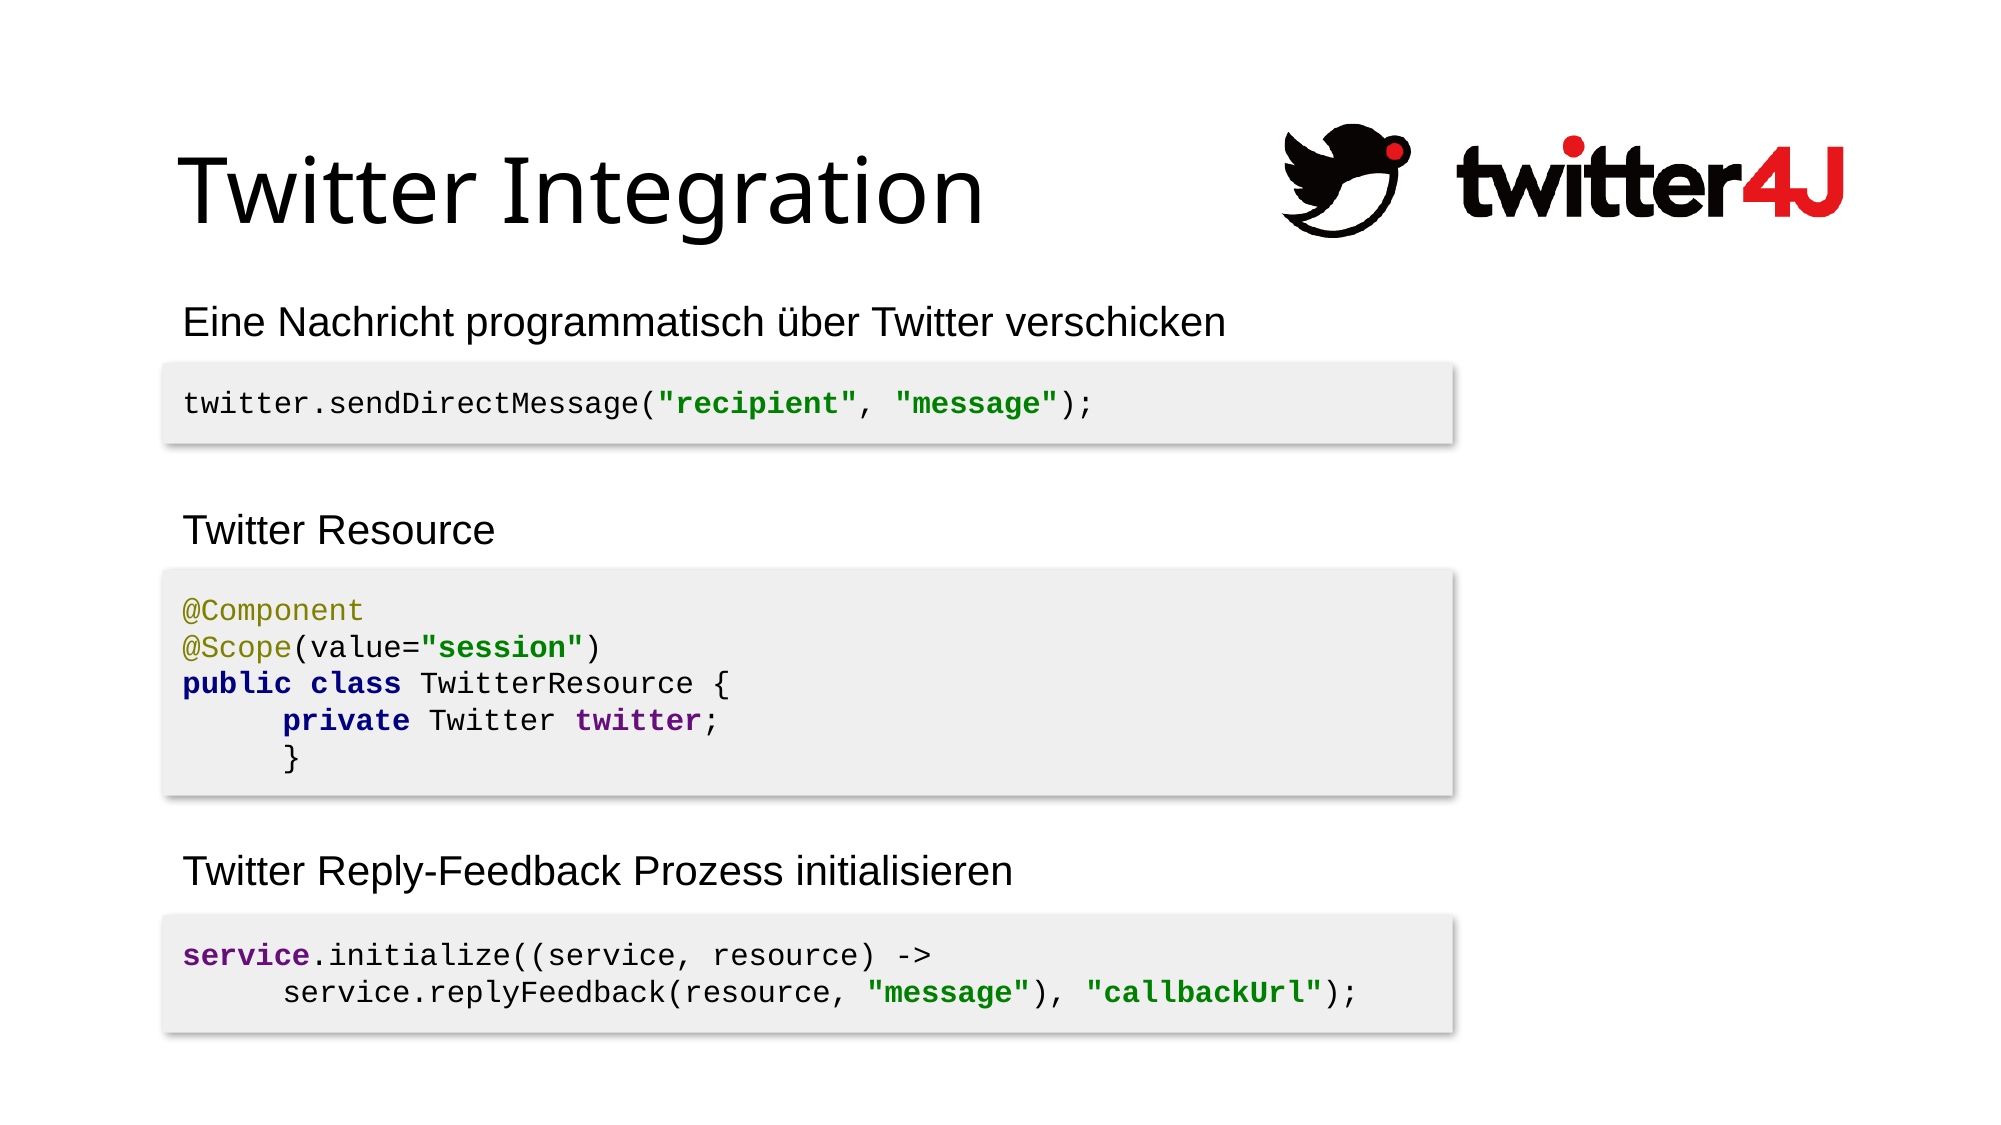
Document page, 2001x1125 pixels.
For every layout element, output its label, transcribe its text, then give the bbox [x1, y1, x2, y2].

text_box @Component @Scope(value="session") public class TwitterResource { private Twitter twitter; } [162, 570, 1453, 796]
text_box twitter.sendDirectMessage("recipient", "message"); [162, 363, 1453, 444]
text_box Twitter Reply-Feedback Prozess initialisieren [162, 823, 1299, 899]
text_box service.initialize((service, resource) -> service.replyFeedback(resource, "message"), "callbackUrl"); [162, 915, 1453, 1033]
picture [1262, 119, 1864, 240]
text_box Twitter Resource [162, 482, 1299, 558]
text_box Eine Nachricht programmatisch über Twitter verschicken [162, 303, 1419, 349]
text_box Twitter Integration [162, 84, 1888, 303]
